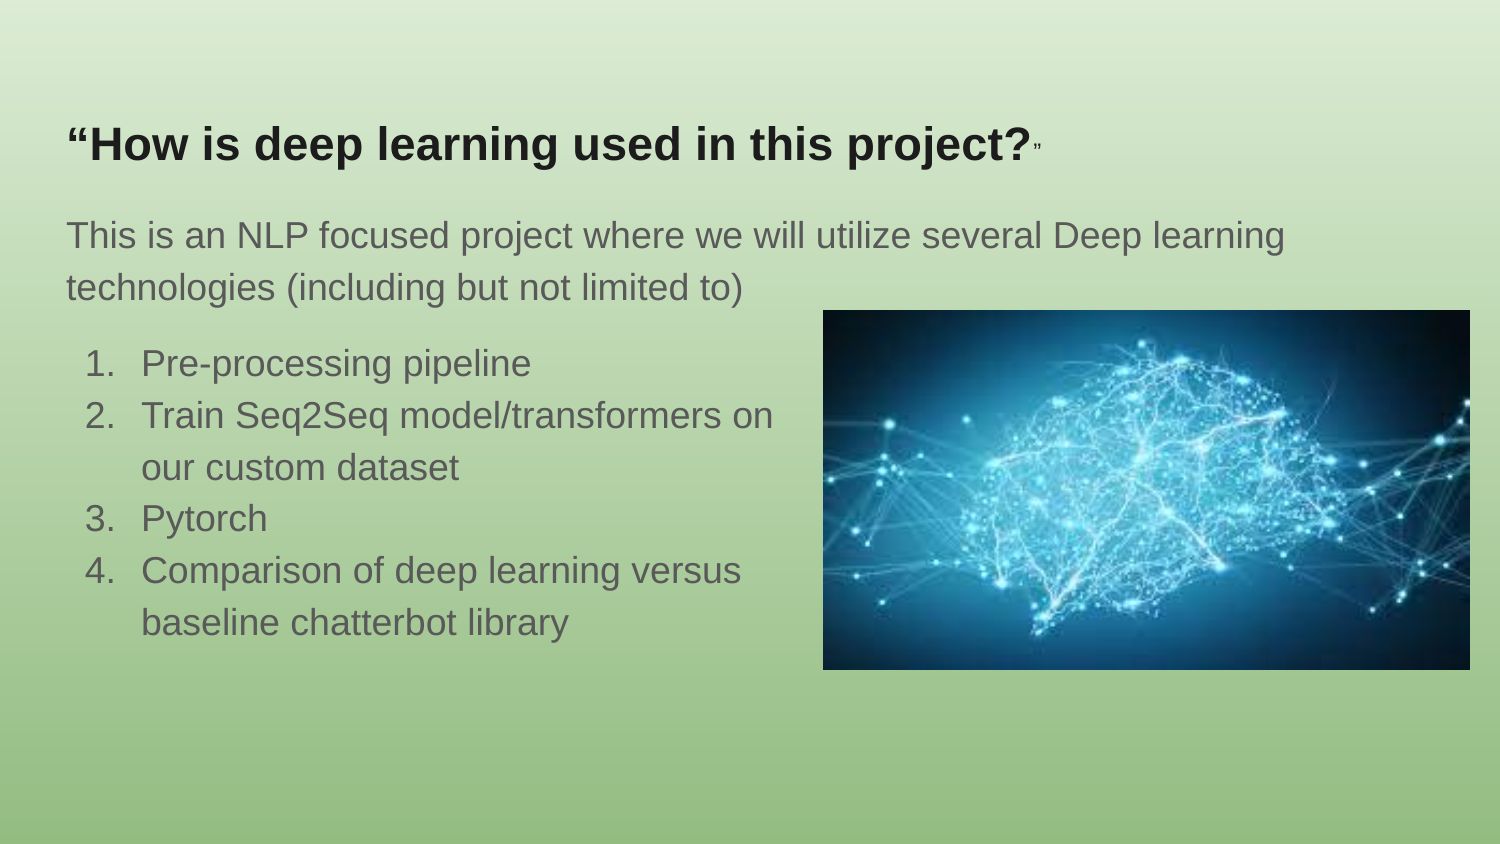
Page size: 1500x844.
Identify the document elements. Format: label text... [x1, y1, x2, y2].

title “How is deep learning used in this project?” [51, 72, 1449, 189]
picture [823, 310, 1470, 670]
list This is an NLP focused project where we will utilize several Deep learning technologies (including but not limited to) Pre-processing pipeline Train Seq2Seq model/transformers on our custom dataset Pytorch Comparison of deep learning versus baseline chatterbot library [51, 189, 1449, 694]
